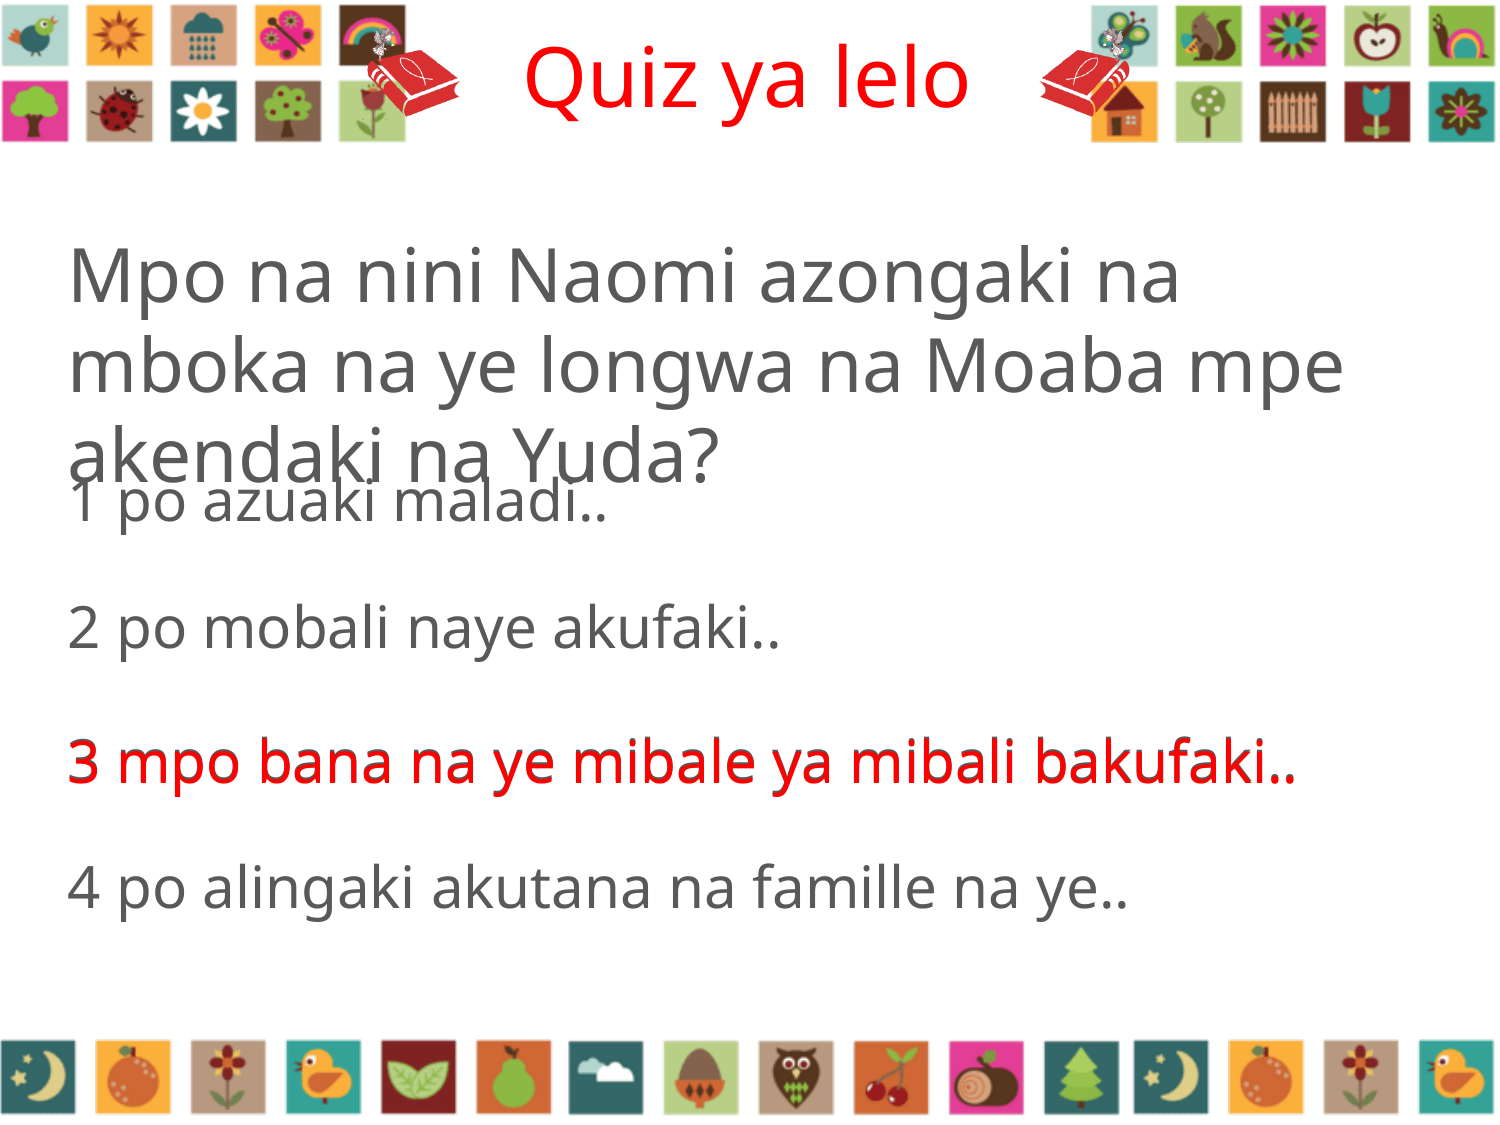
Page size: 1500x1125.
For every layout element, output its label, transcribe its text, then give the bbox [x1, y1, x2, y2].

text_box Mpo na nini Naomi azongaki na mboka na ye longwa na Moaba mpe akendaki na Yuda? [53, 219, 1436, 456]
picture [1008, 3, 1500, 150]
text_box 3 mpo bana na ye mibale ya mibali bakufaki.. [53, 718, 1483, 803]
picture [0, 3, 492, 150]
text_box 2 po mobali naye akufaki.. [53, 582, 1436, 668]
text_box Quiz ya lelo [425, 16, 1078, 131]
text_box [0, 1028, 1500, 1118]
text_box 1 po azuaki maladi.. [53, 456, 1436, 541]
text_box 4 po alingaki akutana na famille na ye.. [53, 842, 1483, 928]
